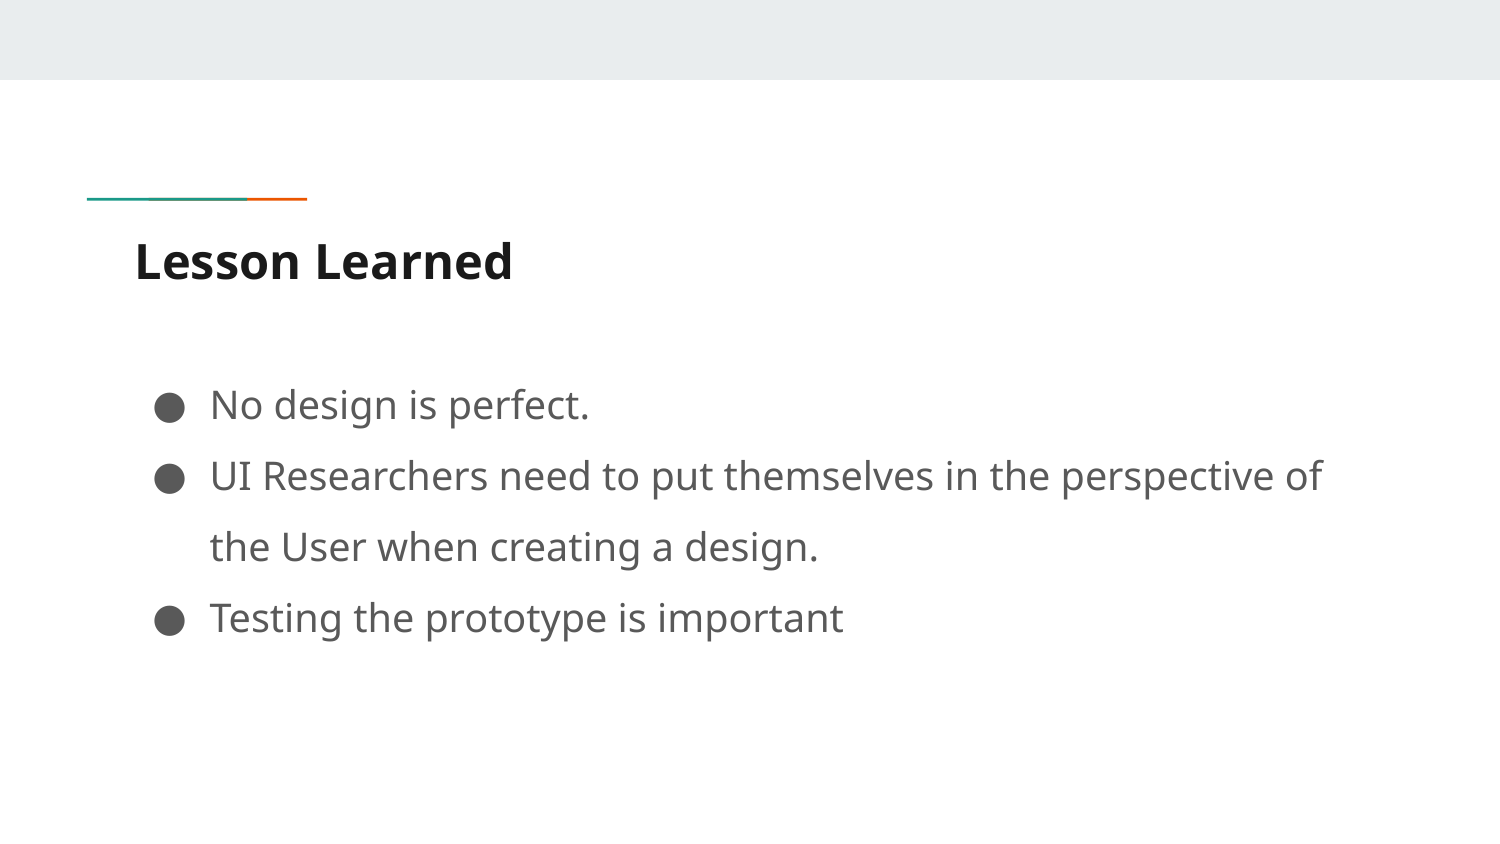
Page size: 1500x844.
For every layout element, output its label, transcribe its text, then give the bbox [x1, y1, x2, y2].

list No design is perfect. UI Researchers need to put themselves in the perspective of the User when creating a design. Testing the prototype is important [119, 341, 1381, 712]
title Lesson Learned [119, 216, 1381, 305]
